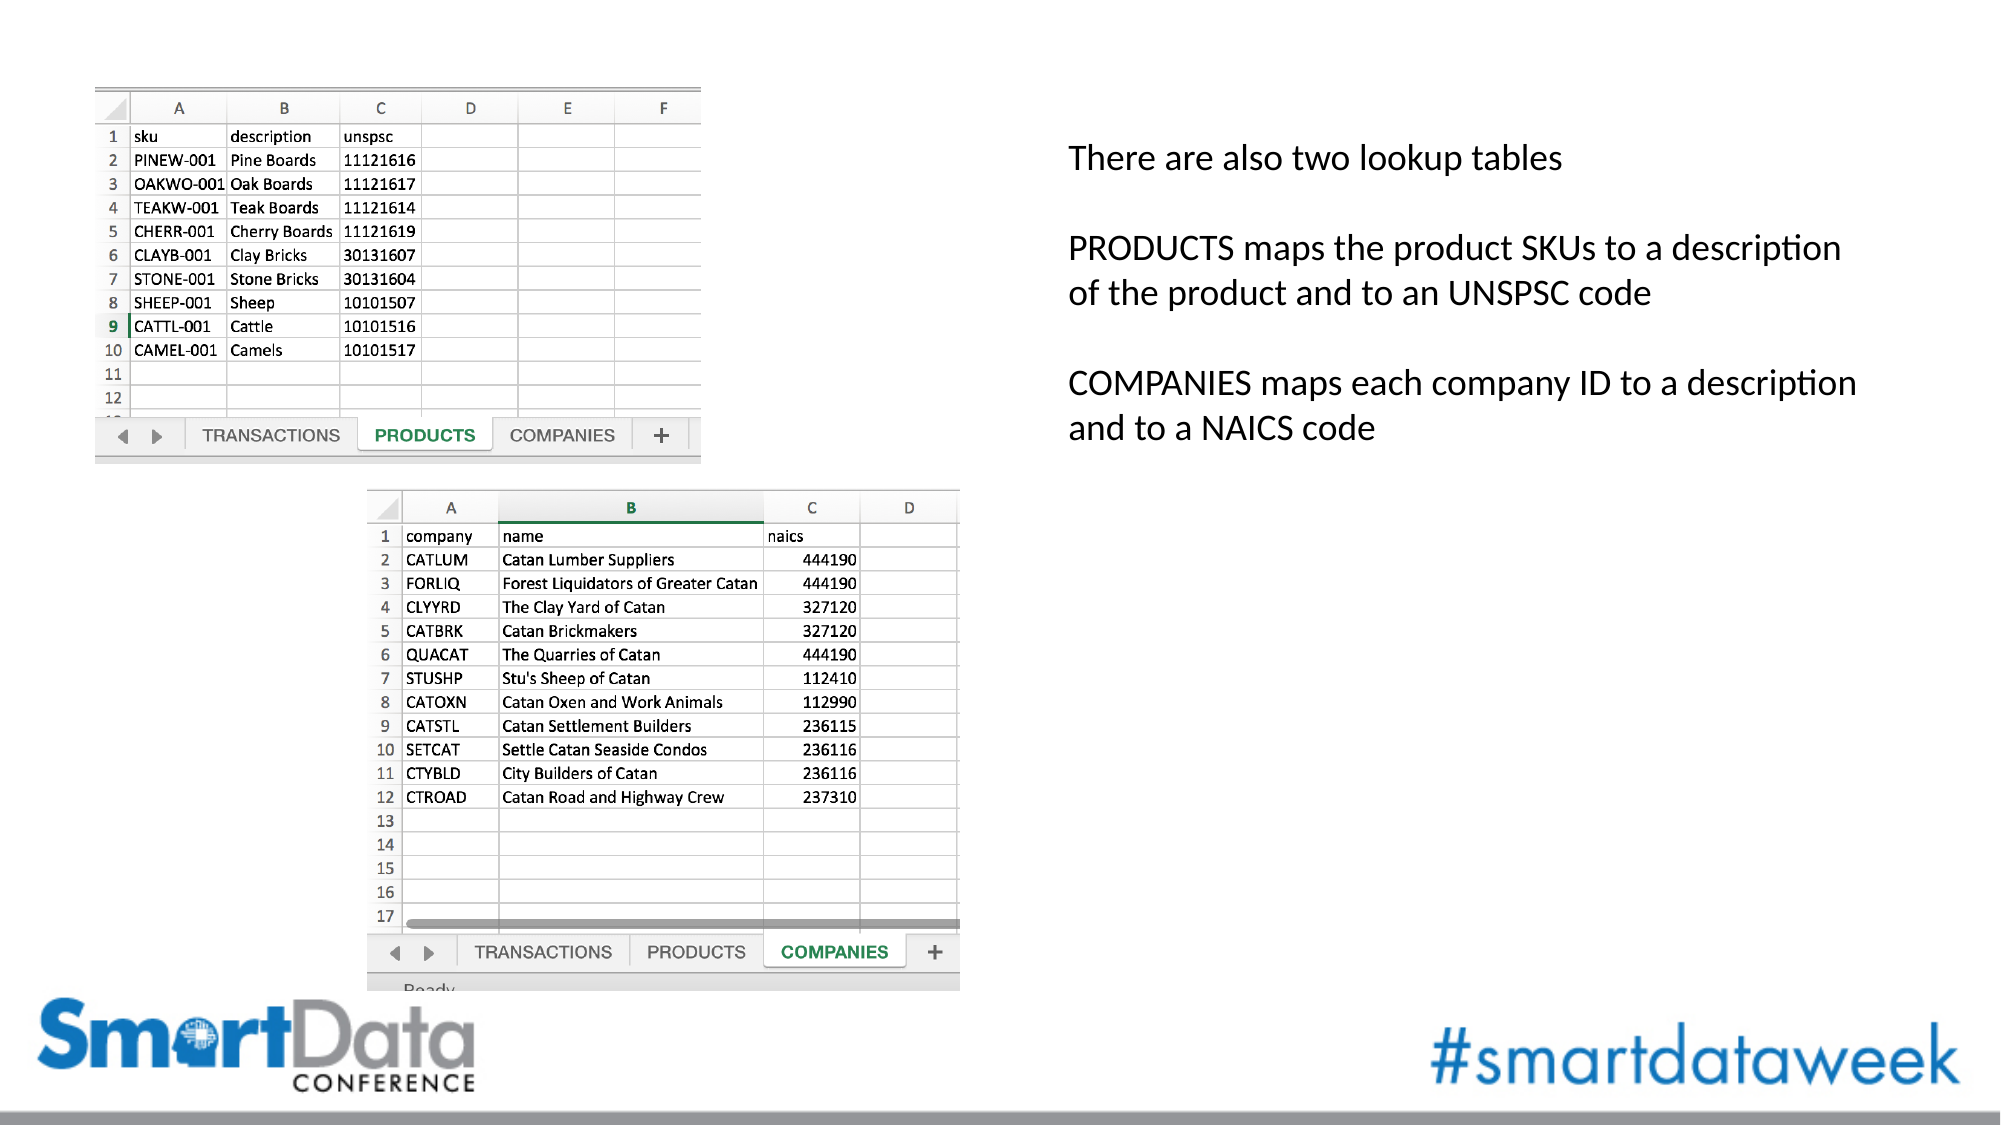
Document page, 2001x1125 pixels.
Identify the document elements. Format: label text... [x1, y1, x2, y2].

picture [0, 0, 2001, 1125]
text_box There are also two lookup tables PRODUCTS maps the product SKUs to a description of the product and to an UNSPSC code COMPANIES maps each company ID to a description and to a NAICS code [1053, 125, 1884, 501]
